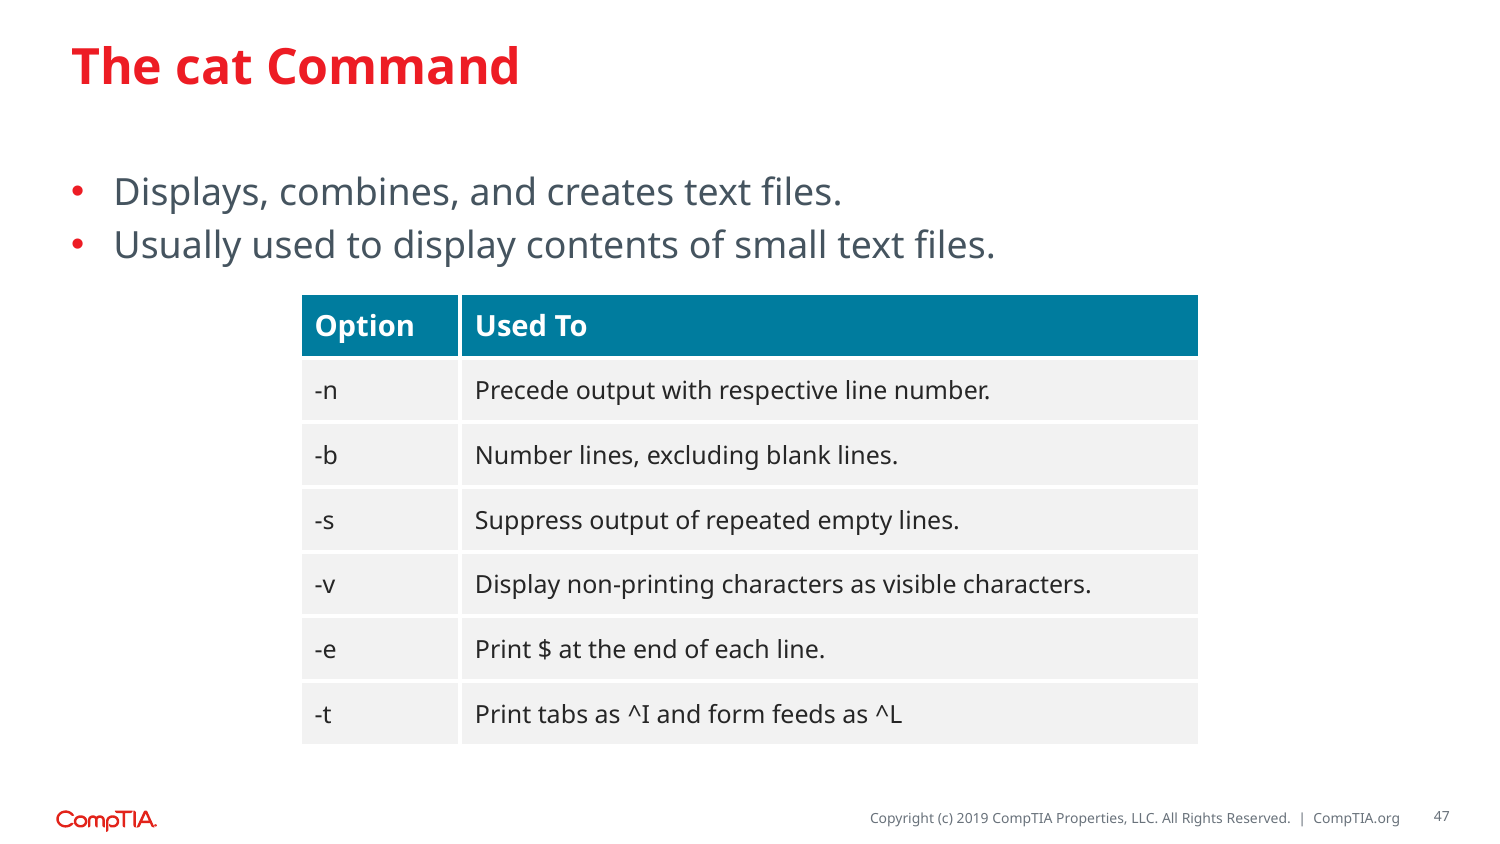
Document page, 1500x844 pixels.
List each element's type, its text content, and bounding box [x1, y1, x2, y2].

table_cell -v [302, 554, 458, 614]
title The cat Command [56, 12, 1444, 117]
slide_number 47 [1407, 800, 1450, 835]
table_cell Precede output with respective line number. [462, 360, 1198, 420]
table_cell -b [302, 424, 458, 485]
table_header Option [302, 295, 458, 356]
table_cell Print $ at the end of each line. [462, 618, 1198, 679]
table_header Used To [462, 295, 1198, 356]
table_cell -e [302, 618, 458, 679]
table_cell Suppress output of repeated empty lines. [462, 489, 1198, 550]
table_cell -n [302, 360, 458, 420]
table_cell Number lines, excluding blank lines. [462, 424, 1198, 485]
table_cell Display non-printing characters as visible characters. [462, 554, 1198, 614]
table_cell -s [302, 489, 458, 550]
table_cell Print tabs as ^I and form feeds as ^L [462, 683, 1198, 744]
table_cell -t [302, 683, 458, 744]
list Displays, combines, and creates text files. Usually used to display contents of small text files. [56, 160, 1444, 746]
